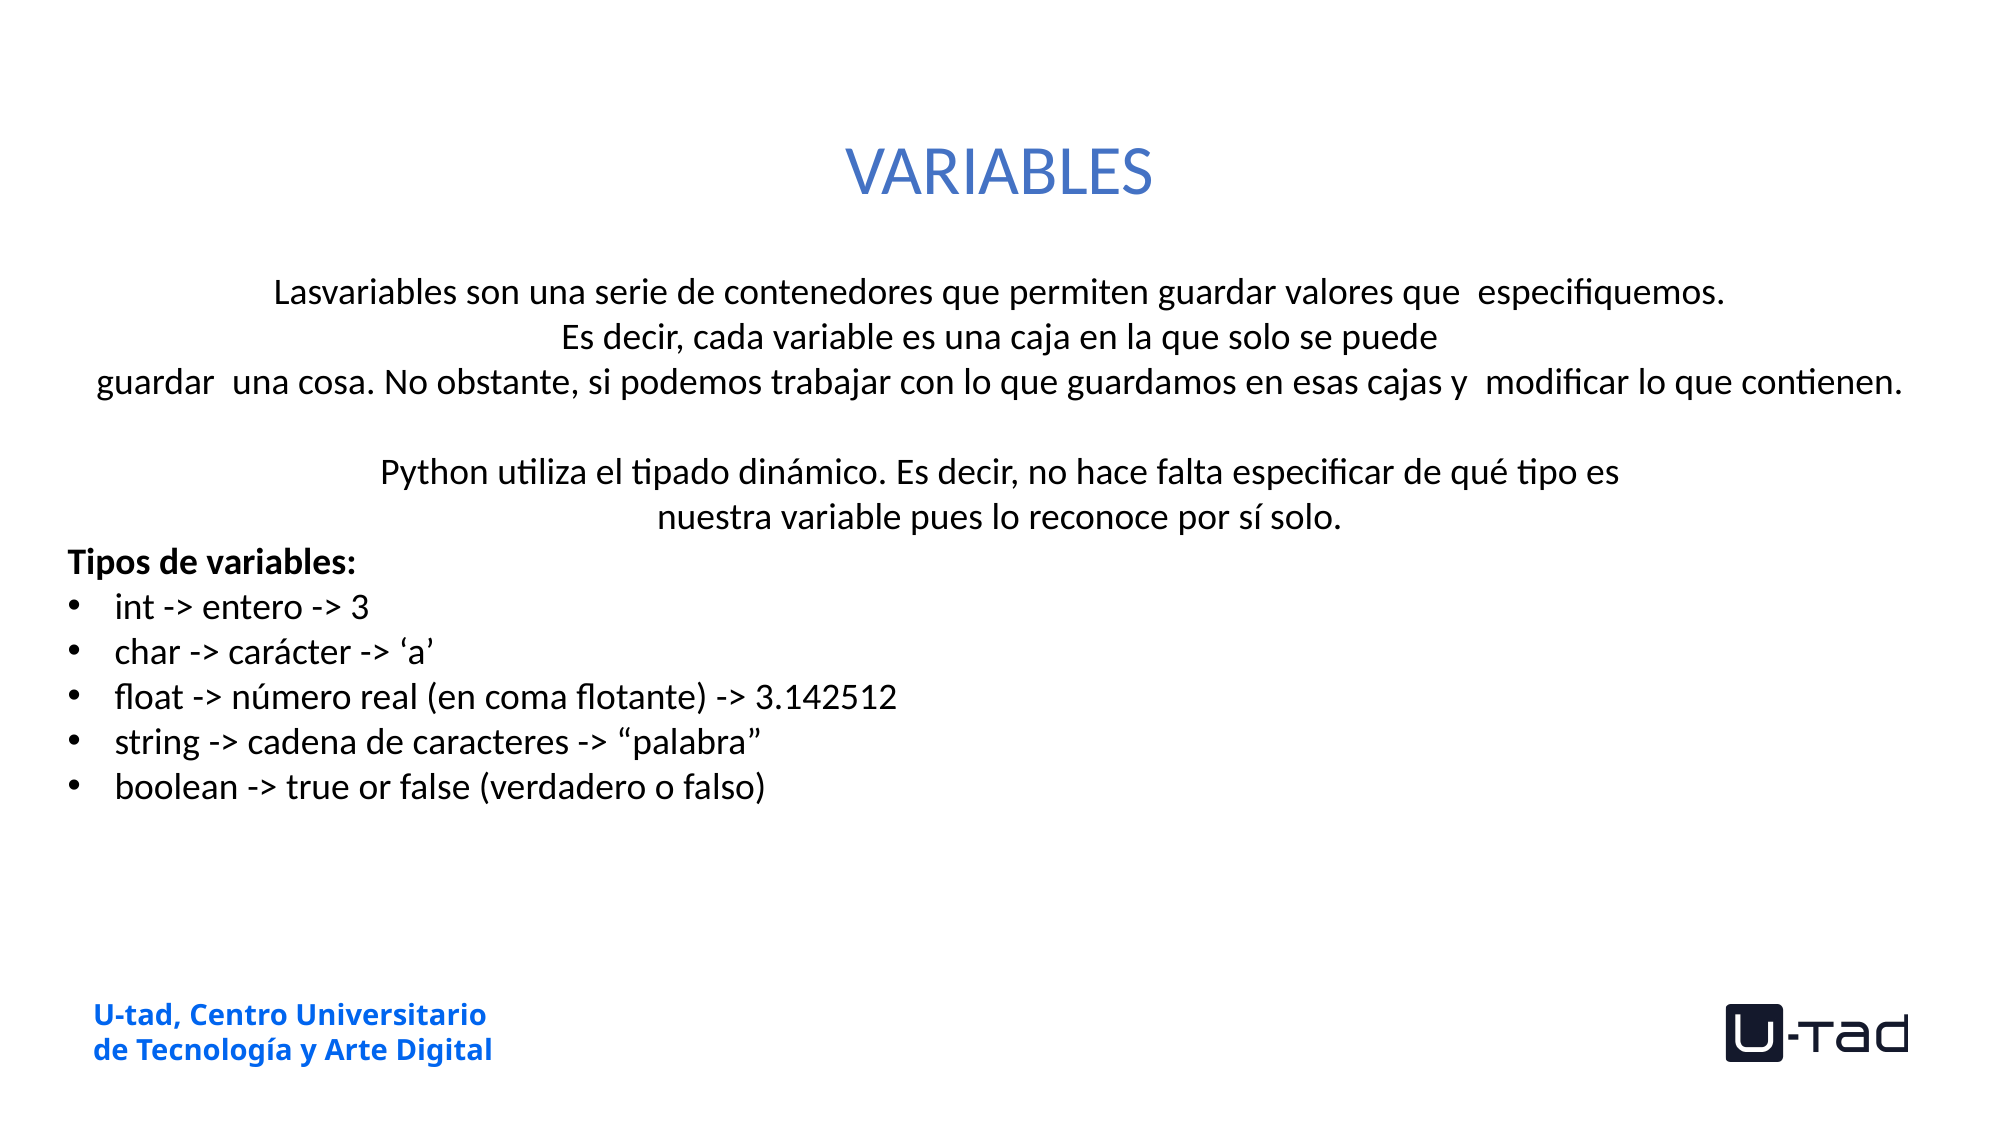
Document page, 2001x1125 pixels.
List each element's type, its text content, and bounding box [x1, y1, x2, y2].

text_box VARIABLES [772, 116, 1228, 216]
text_box Lasvariables son una serie de contenedores que permiten guardar valores que especifiquemos. Es decir, cada variable es una caja en la que solo se puede guardar una cosa. No obstante, si podemos trabajar con lo que guardamos en esas cajas y modificar lo que contienen.​ ​ ​Python utiliza el tipado dinámico. Es decir, no hace falta especificar de qué tipo es​ nuestra variable pues lo reconoce por sí solo.​ Tipos de variables:​ int -> entero -> 3​ char -> carácter -> ‘a’​ float -> número real (en coma flotante) -> 3.142512​ string -> cadena de caracteres -> “palabra”​ boolean -> true or false (verdadero o falso)​ [52, 259, 1947, 815]
